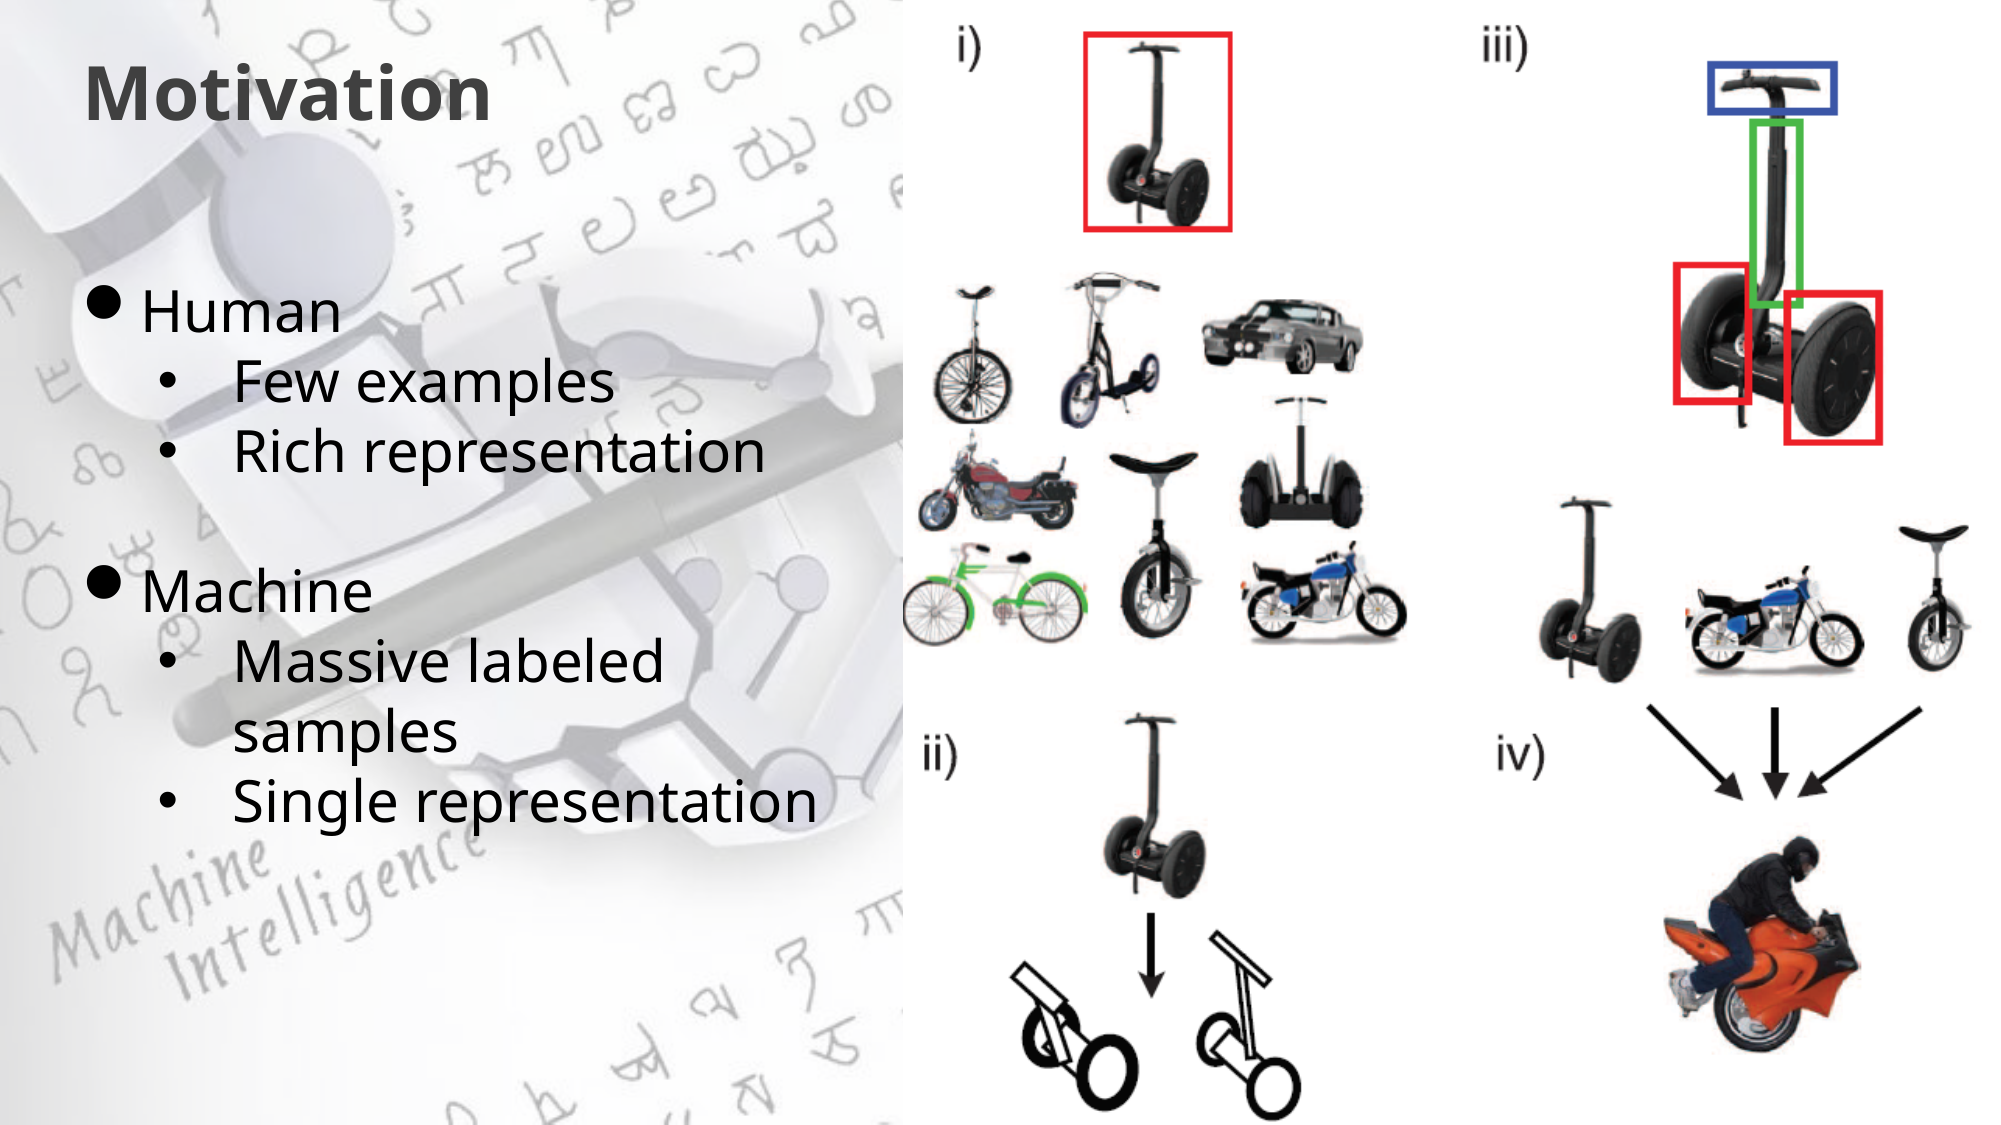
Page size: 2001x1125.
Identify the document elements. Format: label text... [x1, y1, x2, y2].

picture [902, 0, 2000, 1125]
text_box Human Few examples Rich representation Machine Massive labeled samples Single representation [67, 267, 883, 887]
text_box Motivation [67, 38, 902, 143]
